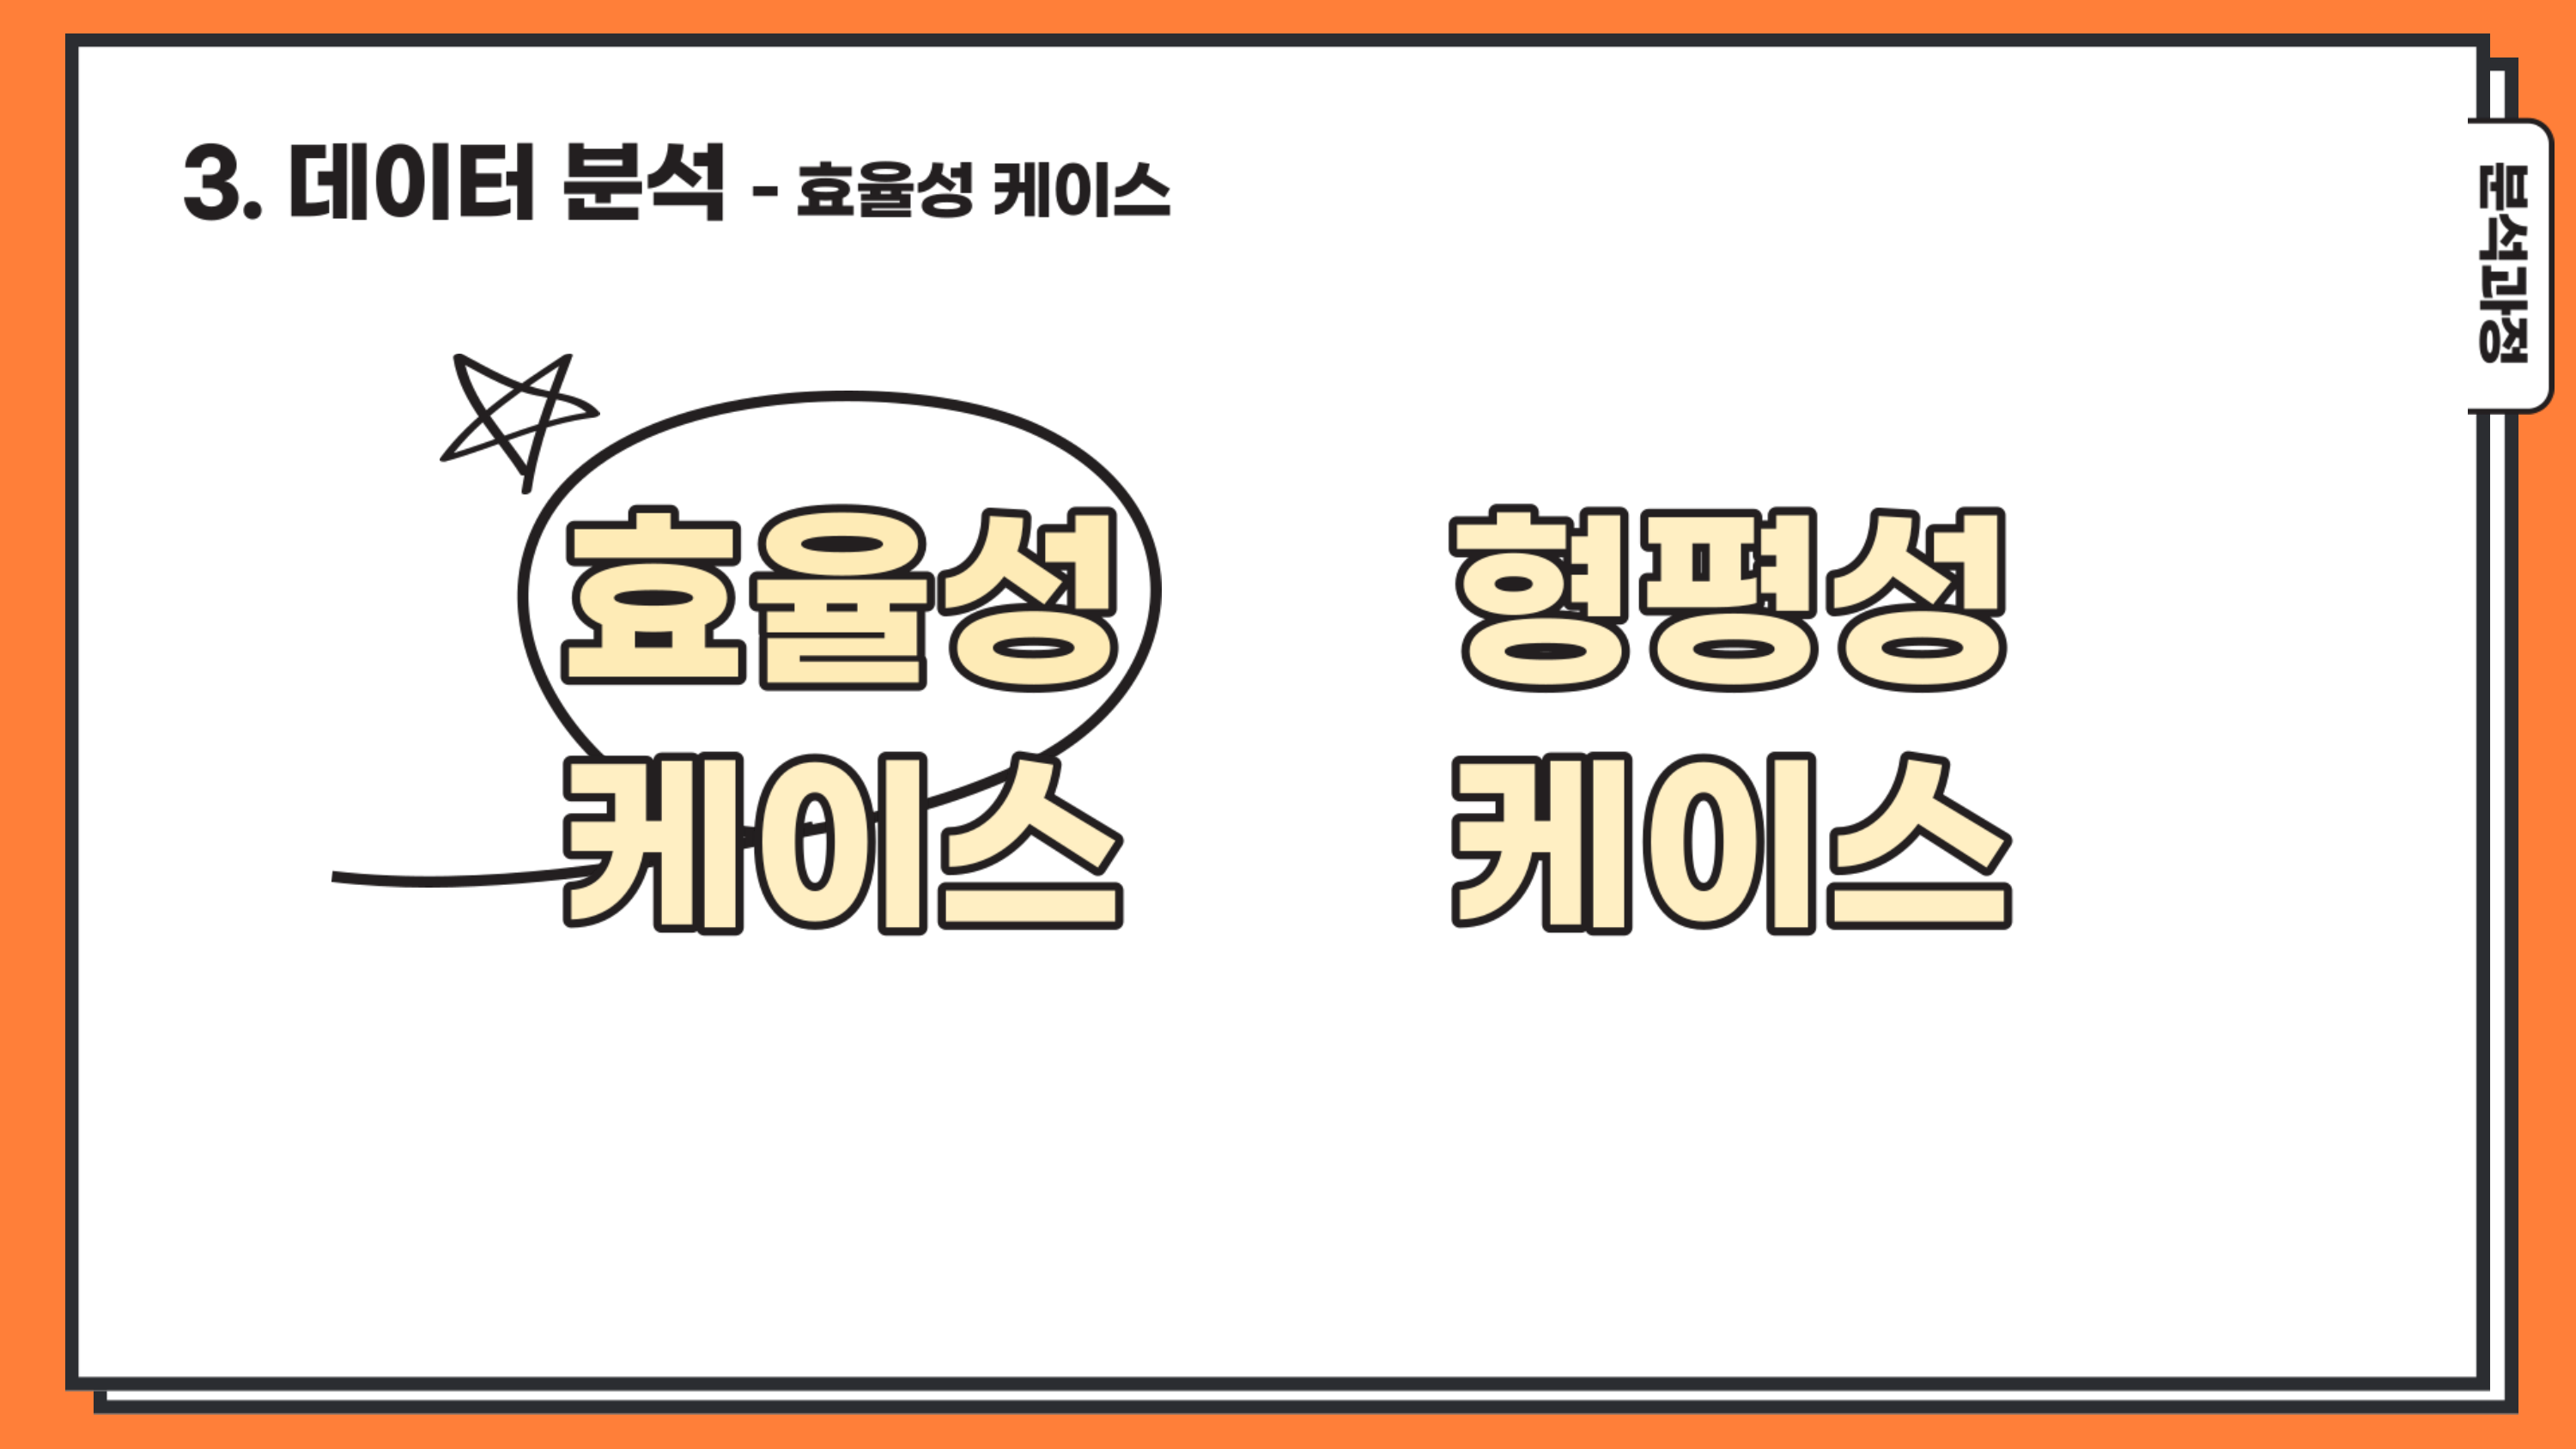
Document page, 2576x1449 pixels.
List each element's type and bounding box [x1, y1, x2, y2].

picture [168, 114, 1214, 288]
text_box [440, 354, 600, 390]
picture [2375, 222, 2576, 321]
text_box [64, 33, 2555, 1415]
text_box [331, 391, 1162, 403]
picture [169, 403, 2251, 1223]
